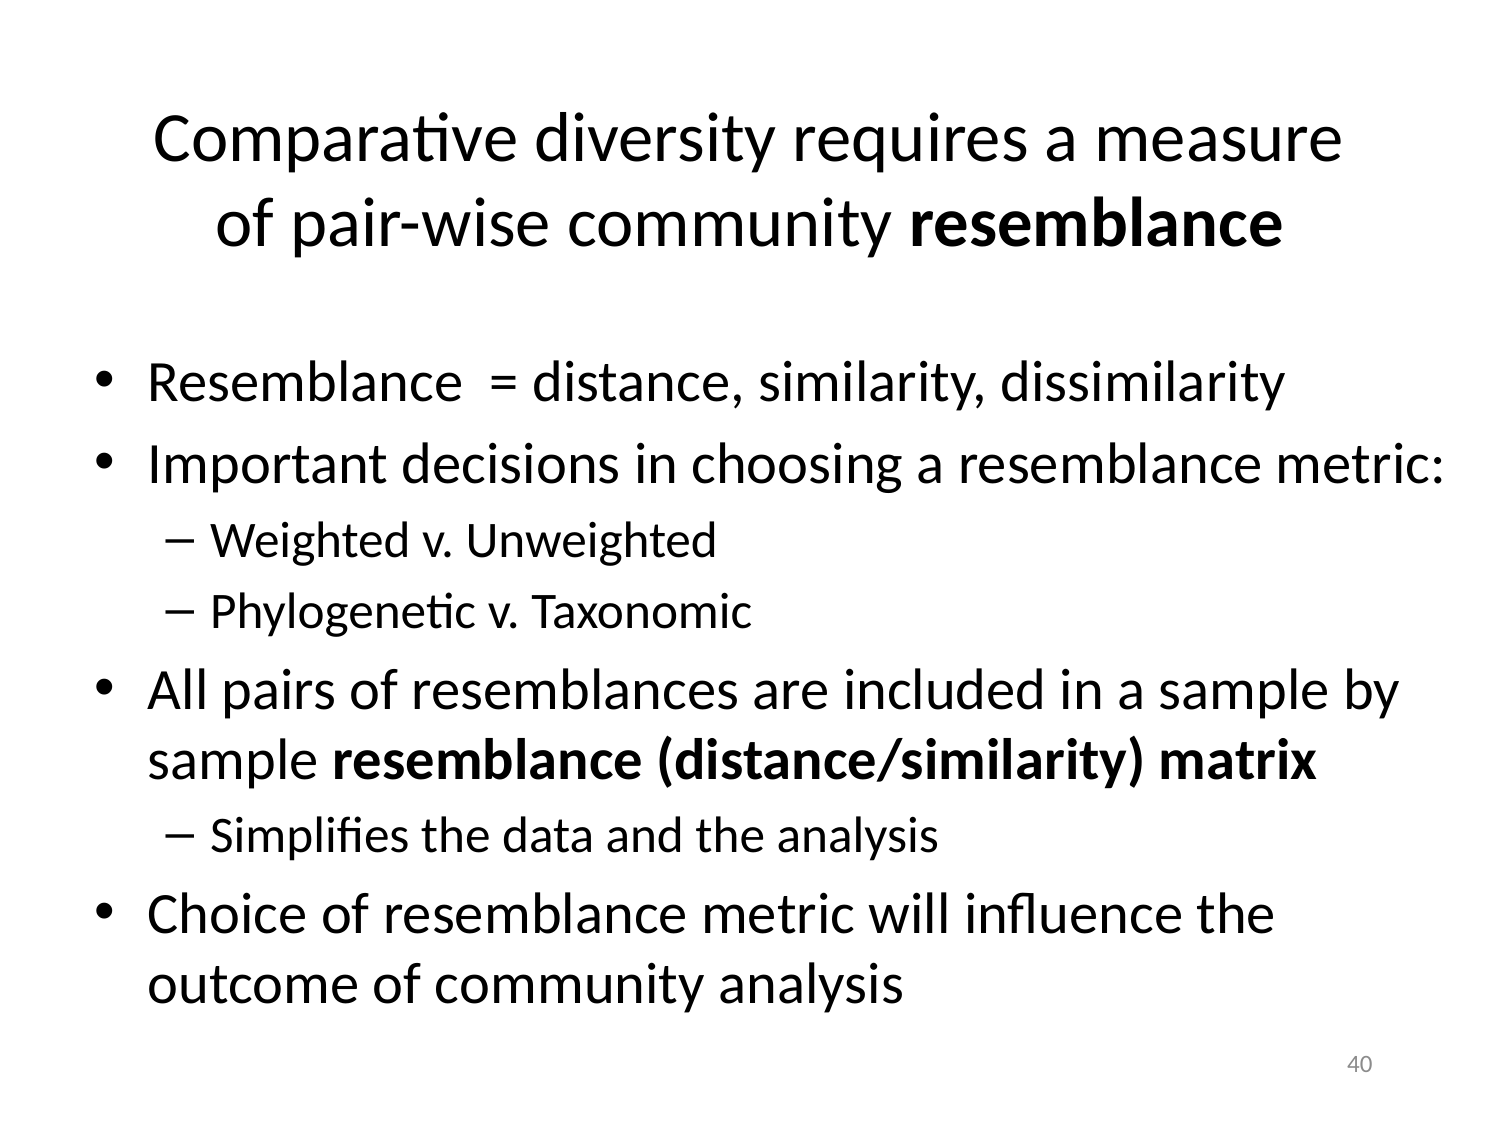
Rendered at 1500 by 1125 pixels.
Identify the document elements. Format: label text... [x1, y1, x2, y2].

list Resemblance = distance, similarity, dissimilarity Important decisions in choosing a resemblance metric: Weighted v. Unweighted Phylogenetic v. Taxonomic All pairs of resemblances are included in a sample by sample resemblance (distance/similarity) matrix Simplifies the data and the analysis Choice of resemblance metric will influence the outcome of community analysis [79, 335, 1467, 1089]
slide_number 40 [1074, 1025, 1388, 1100]
title Comparative diversity requires a measure of pair-wise community resemblance [112, 82, 1388, 270]
